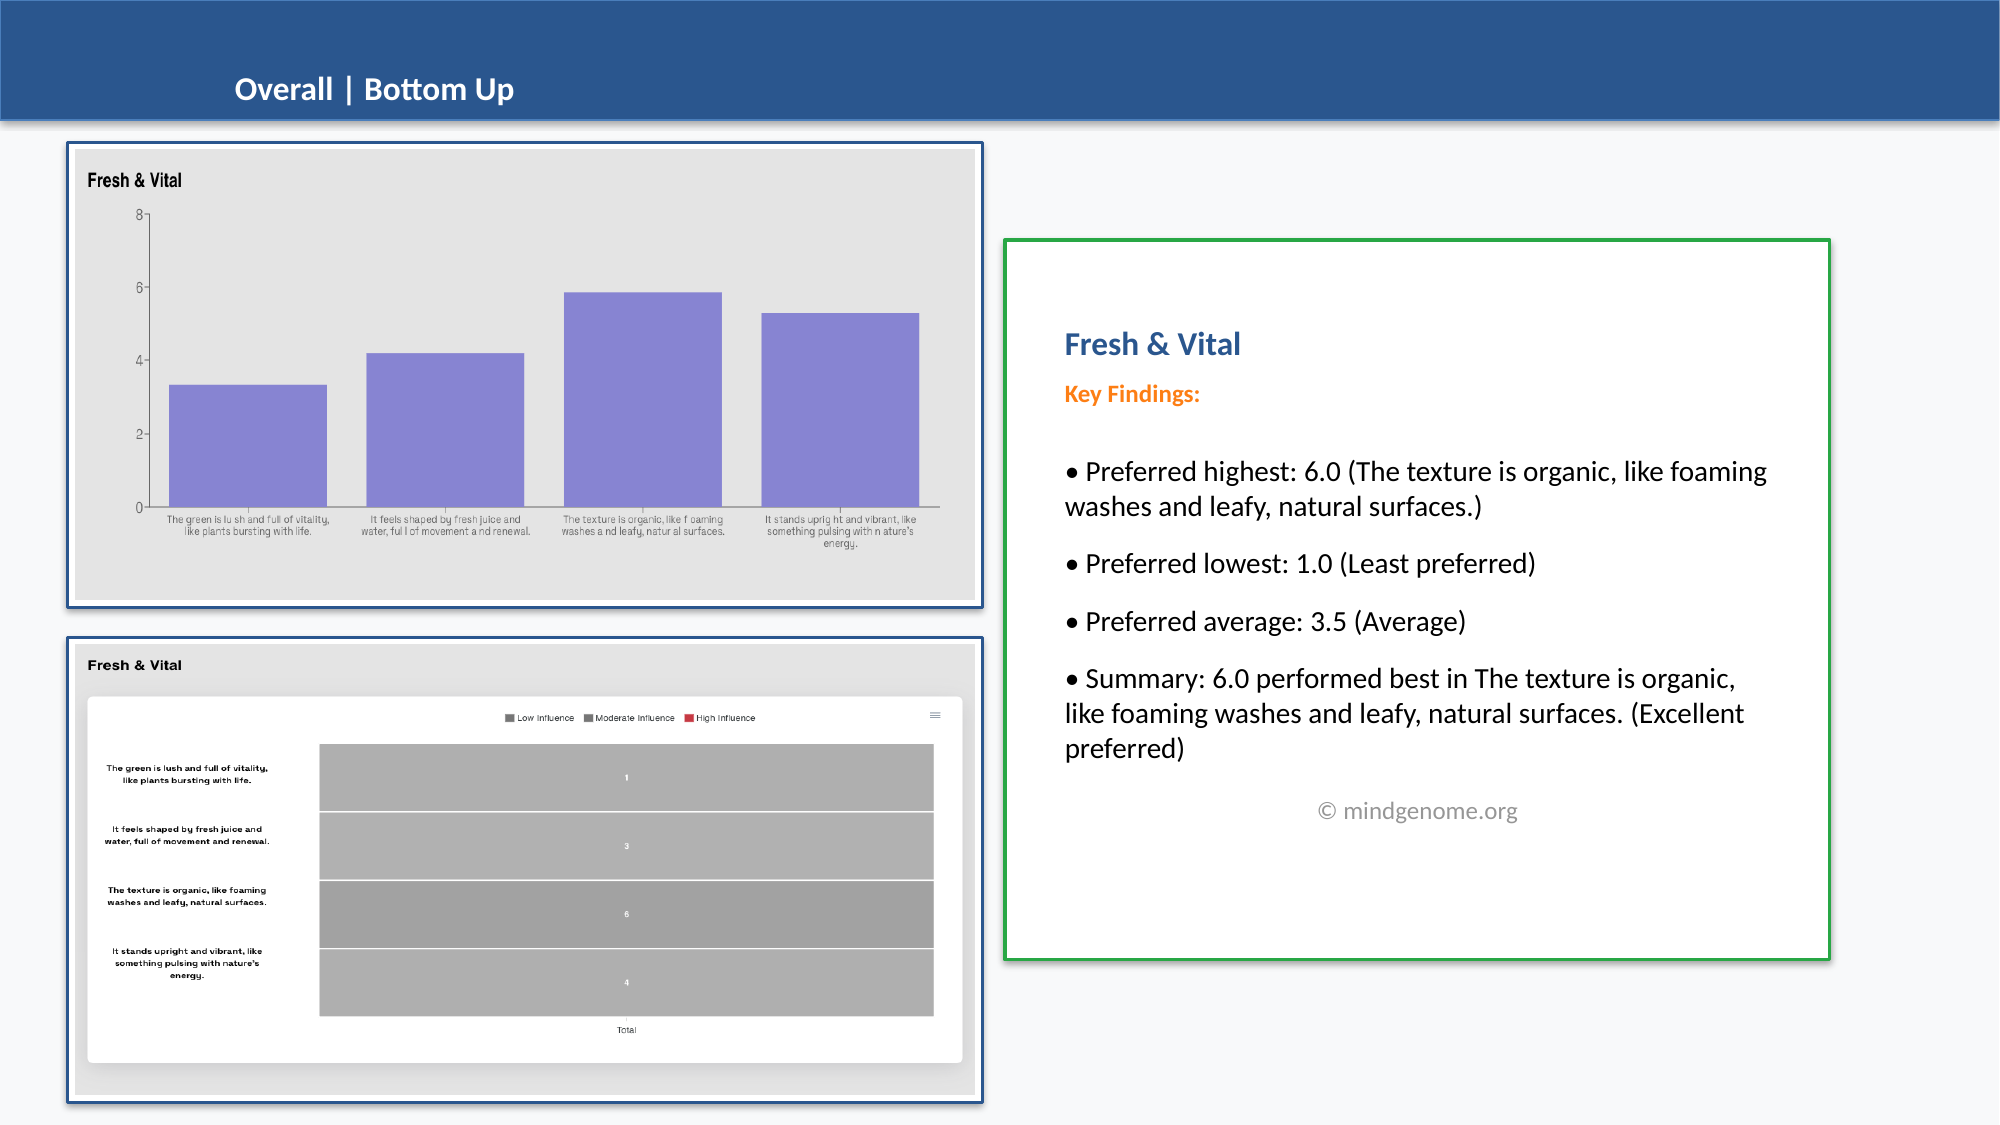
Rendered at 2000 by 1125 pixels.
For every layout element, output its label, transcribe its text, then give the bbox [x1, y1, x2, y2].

text_box [0, 0, 2000, 121]
text_box [1004, 239, 1831, 961]
text_box [67, 637, 983, 1103]
text_box Overall | Bottom Up [220, 14, 530, 115]
text_box Fresh & Vital Key Findings: • Preferred highest: 6.0 (The texture is organic, like foaming washes and leafy, natural surfaces.) • Preferred lowest: 1.0 (Least preferred) • Preferred average: 3.5 (Average) • Summary: 6.0 performed best in The texture is organic, like foaming washes and leafy, natural surfaces. (Excellent preferred) © mindgenome.org [1049, 270, 1785, 832]
picture [74, 149, 976, 601]
picture [74, 644, 976, 1096]
text_box [67, 142, 983, 608]
